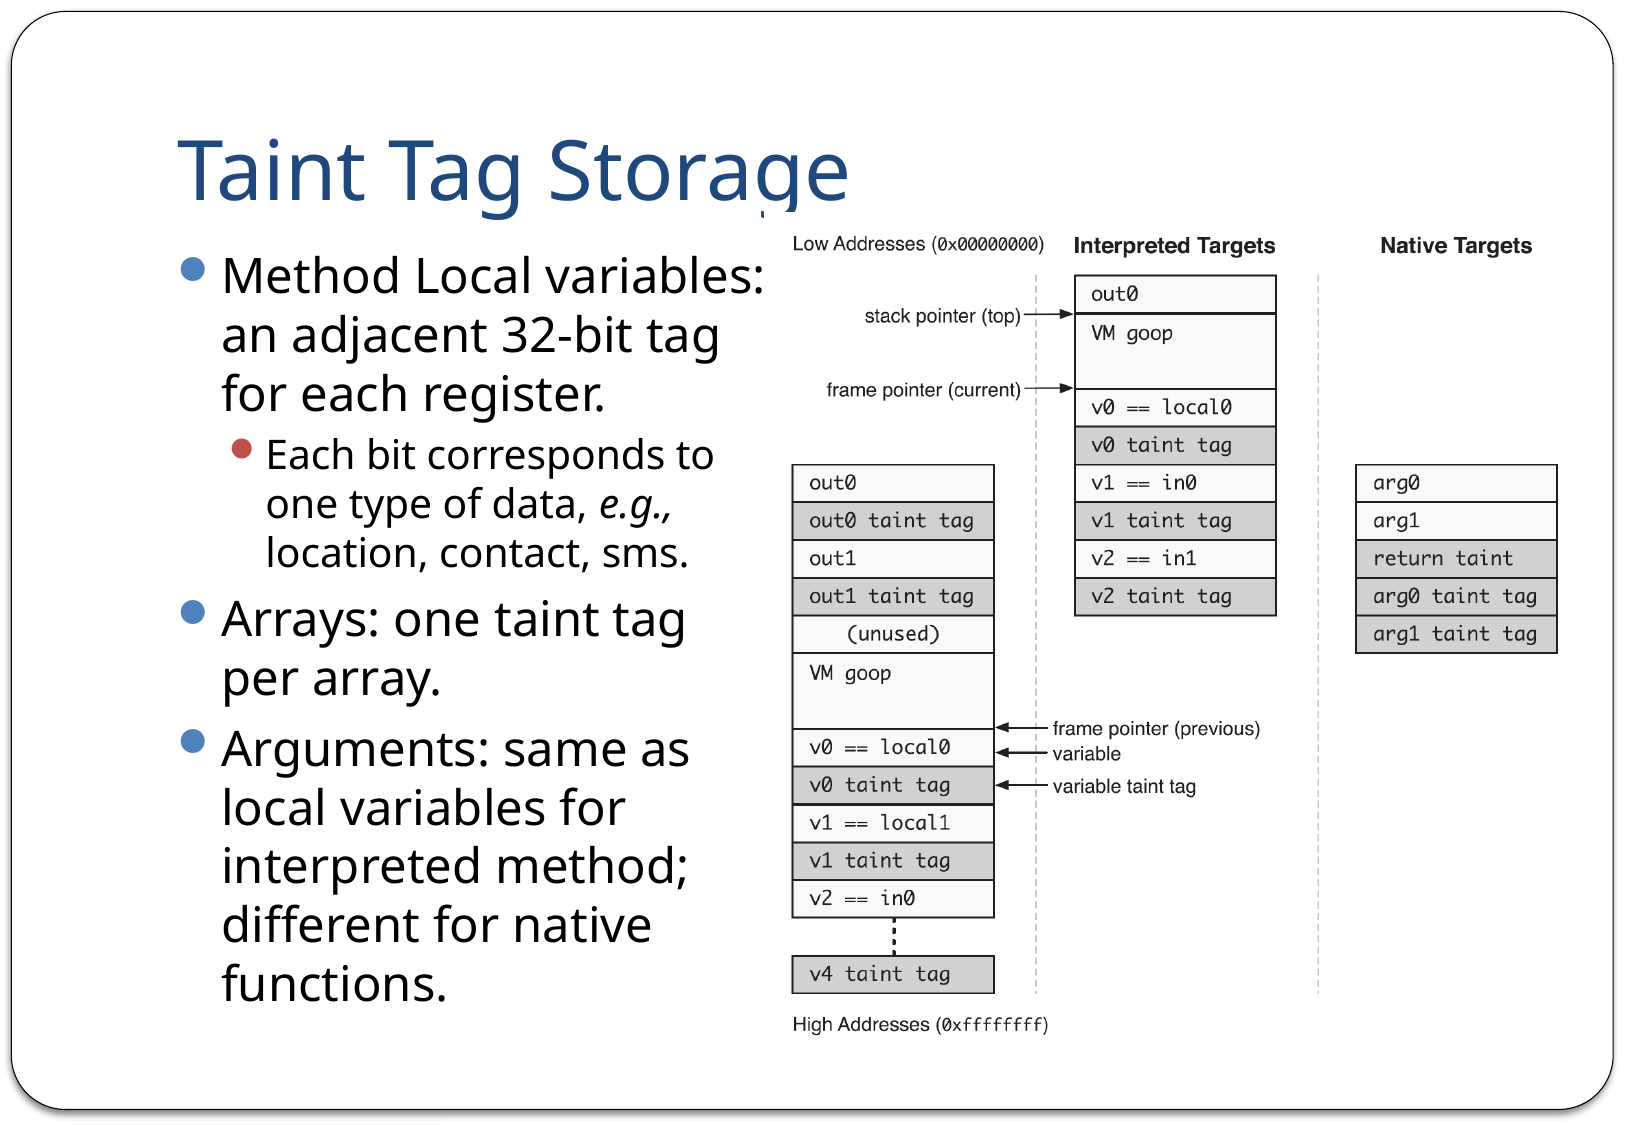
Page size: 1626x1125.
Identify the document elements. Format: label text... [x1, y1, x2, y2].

title Taint Tag Storage [162, 45, 1544, 233]
picture [764, 212, 1578, 1040]
list Method Local variables: an adjacent 32-bit tag for each register. Each bit corresponds to one type of data, e.g., location, contact, sms. Arrays: one taint tag per array. Arguments: same as local variables for interpreted method; different for native functions. [162, 237, 784, 1080]
